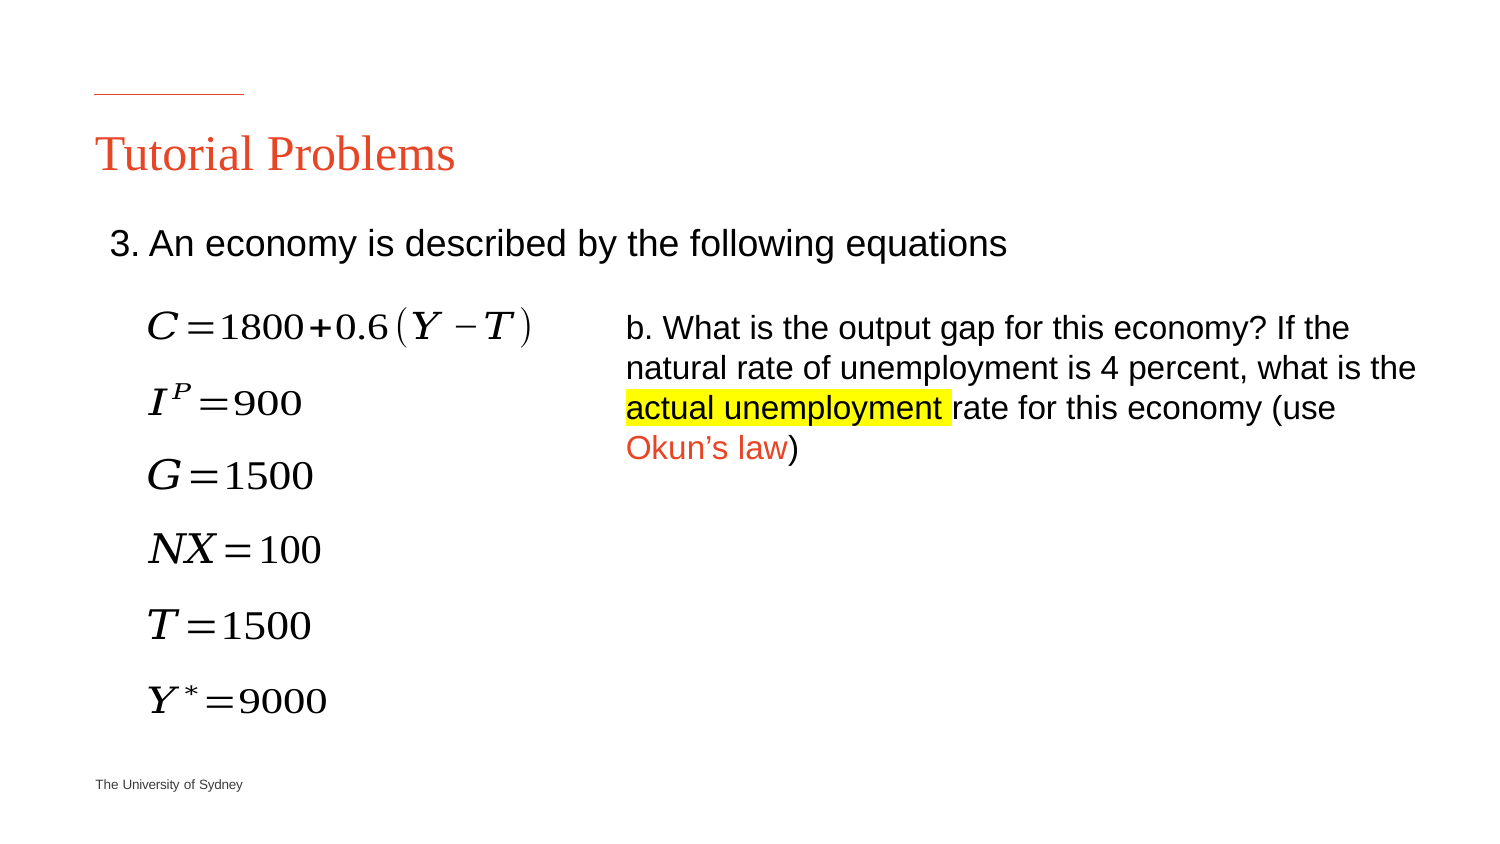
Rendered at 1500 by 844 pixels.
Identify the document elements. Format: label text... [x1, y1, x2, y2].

text_box 3. An economy is described by the following equations [94, 211, 1251, 272]
text_box b. What is the output gap for this economy? If the natural rate of unemployment is 4 percent, what is the actual unemployment rate for this economy (use Okun’s law) [611, 298, 1450, 474]
title Tutorial Problems [94, 120, 1406, 262]
